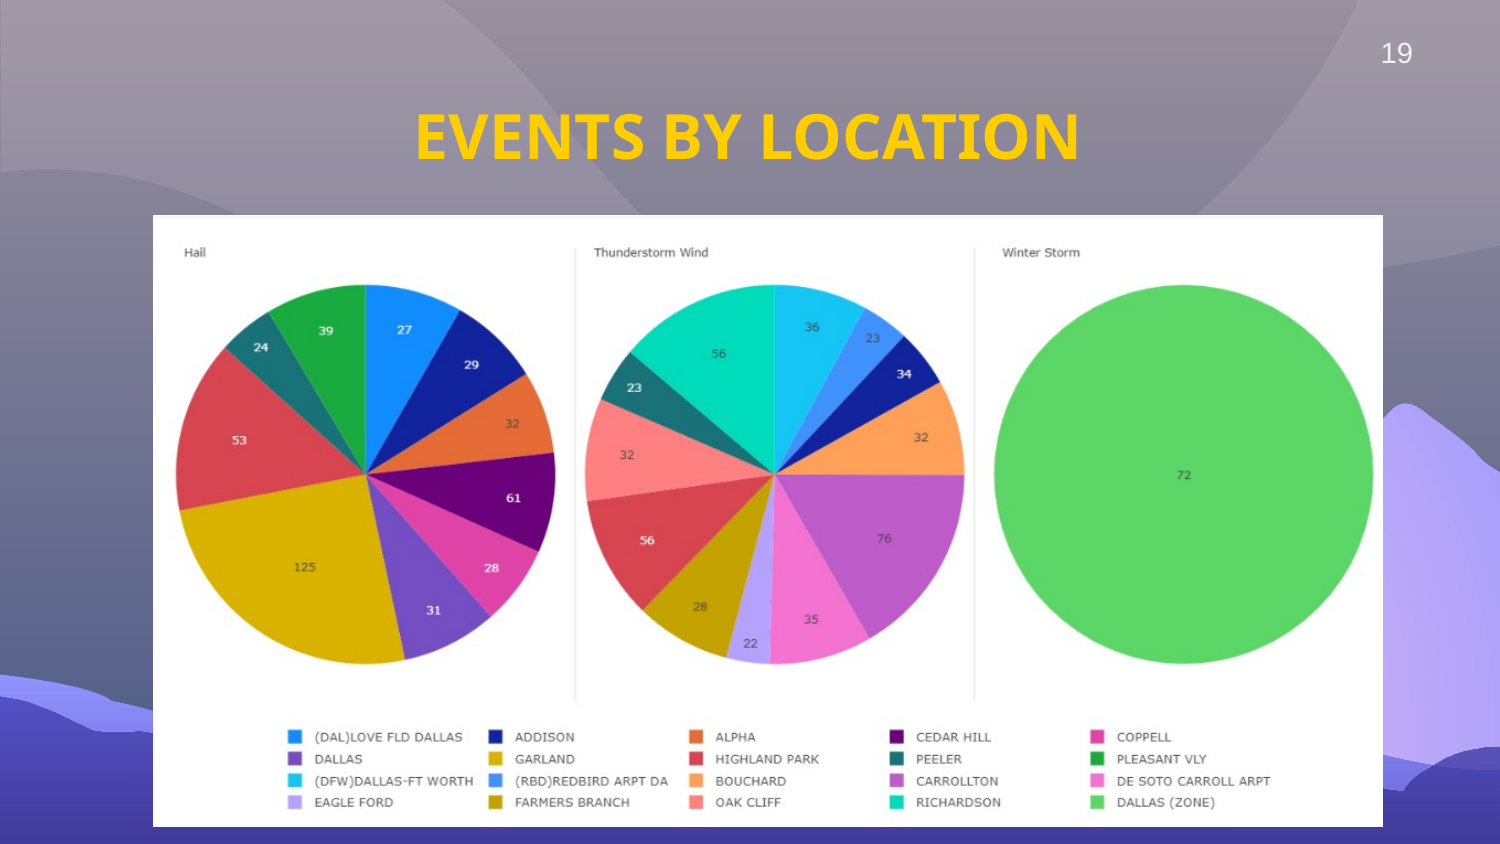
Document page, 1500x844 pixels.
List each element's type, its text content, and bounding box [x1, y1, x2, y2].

picture [152, 214, 1384, 828]
text_box 19 [1365, 27, 1448, 77]
title EVENTS BY LOCATION [27, 16, 1469, 188]
